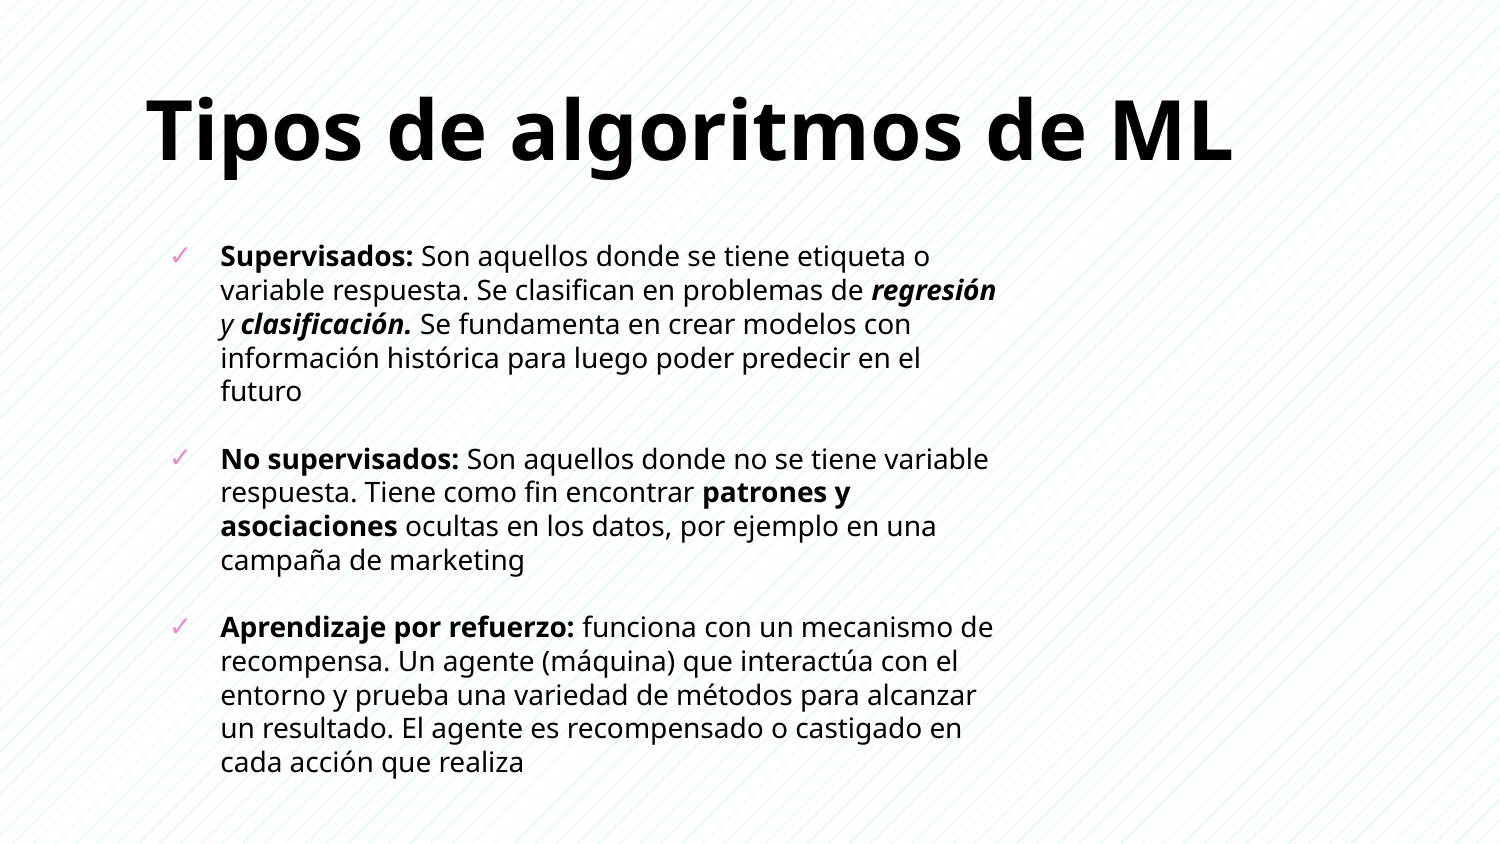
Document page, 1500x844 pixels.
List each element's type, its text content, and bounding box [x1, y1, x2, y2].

text_box Supervisados: Son aquellos donde se tiene etiqueta o variable respuesta. Se clasifican en problemas de regresión y clasificación. Se fundamenta en crear modelos con información histórica para luego poder predecir en el futuro No supervisados: Son aquellos donde no se tiene variable respuesta. Tiene como fin encontrar patrones y asociaciones ocultas en los datos, por ejemplo en una campaña de marketing Aprendizaje por refuerzo: funciona con un mecanismo de recompensa. Un agente (máquina) que interactúa con el entorno y prueba una variedad de métodos para alcanzar un resultado. El agente es recompensado o castigado en cada acción que realiza [130, 223, 1022, 794]
text_box Tipos de algoritmos de ML [130, 73, 1417, 150]
